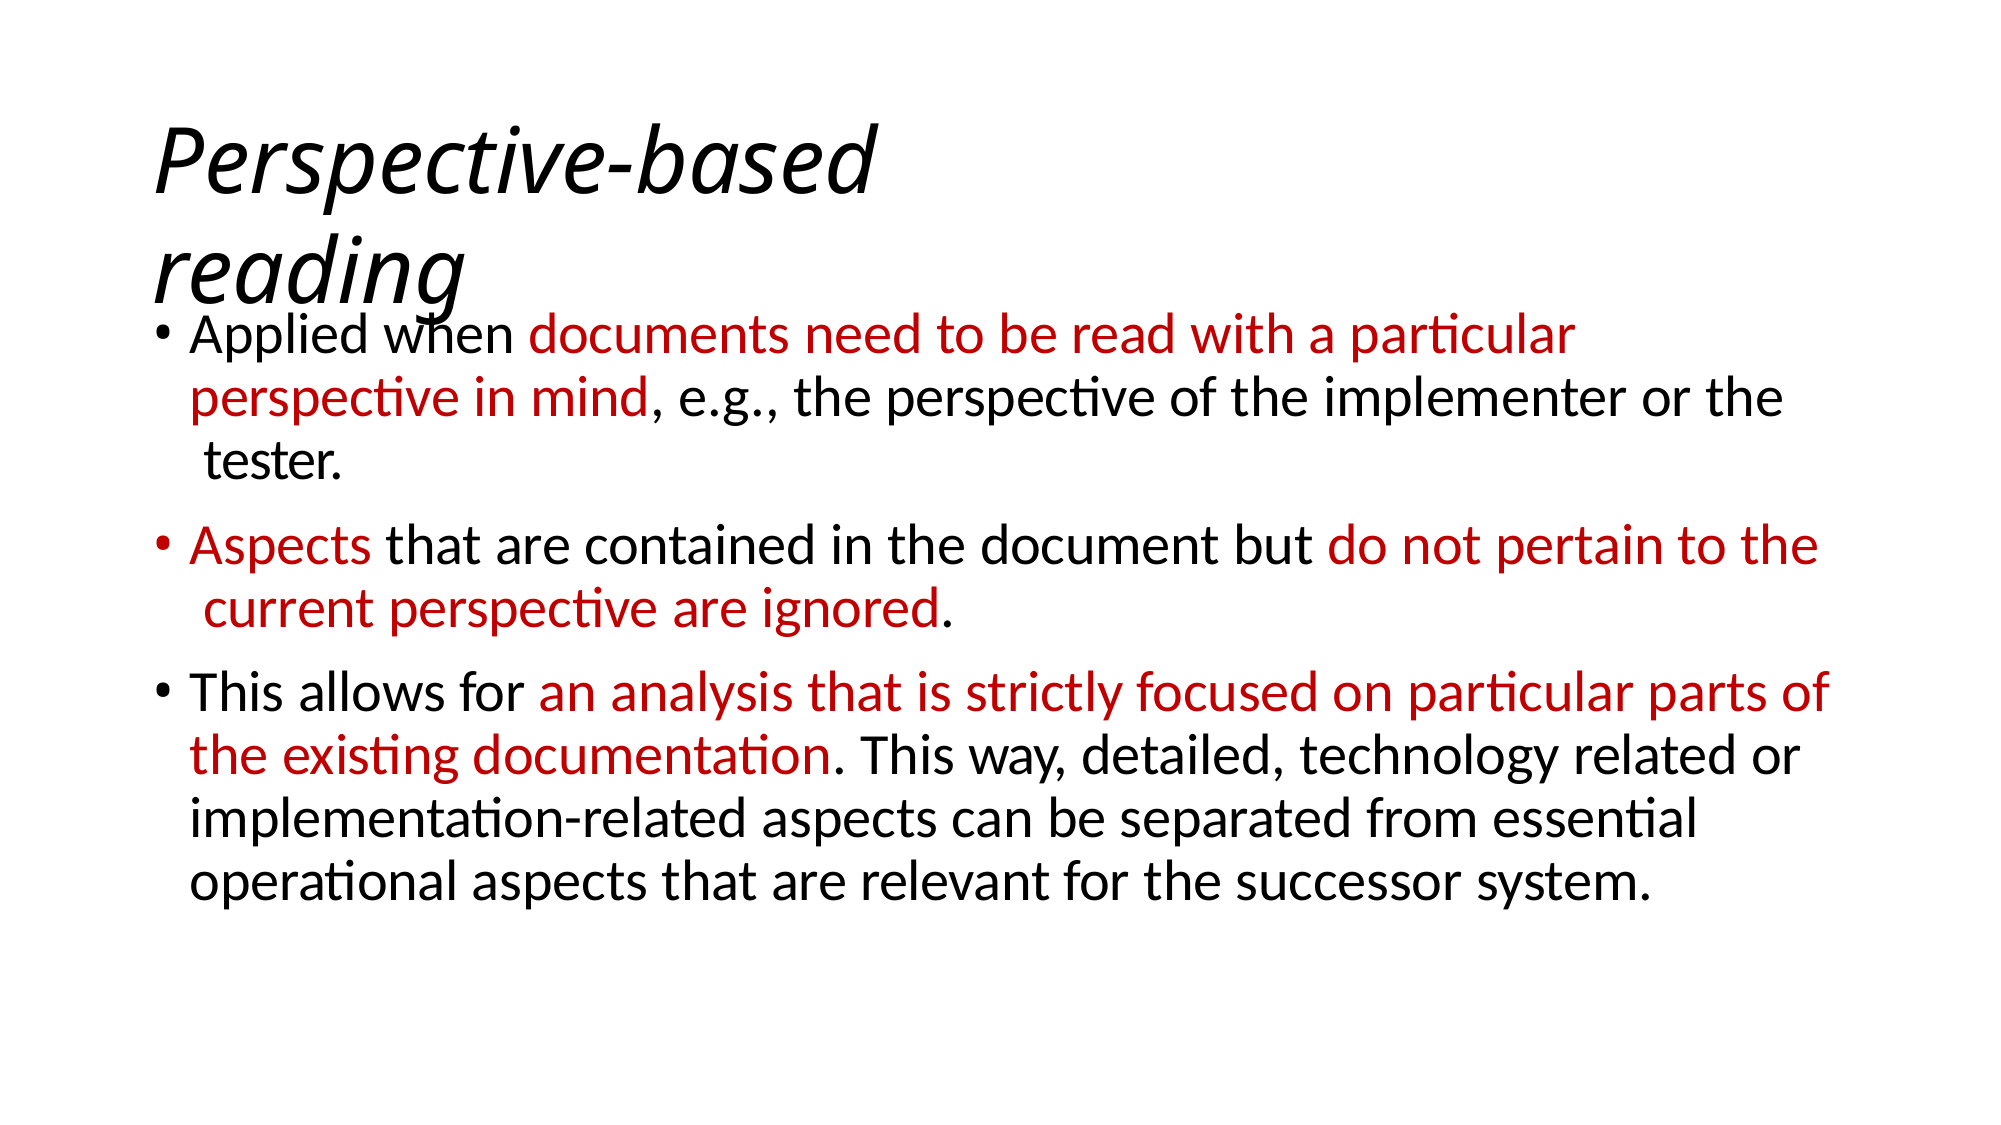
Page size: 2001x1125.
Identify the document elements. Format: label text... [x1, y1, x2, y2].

text_box Applied when documents need to be read with a particular perspective in mind, e.g., the perspective of the implementer or the tester. Aspects that are contained in the document but do not pertain to the current perspective are ignored. This allows for an analysis that is strictly focused on particular parts of the existing documentation. This way, detailed, technology related or implementation-related aspects can be separated from essential operational aspects that are relevant for the successor system. [150, 294, 1845, 913]
title Perspective-based reading [150, 100, 1116, 294]
